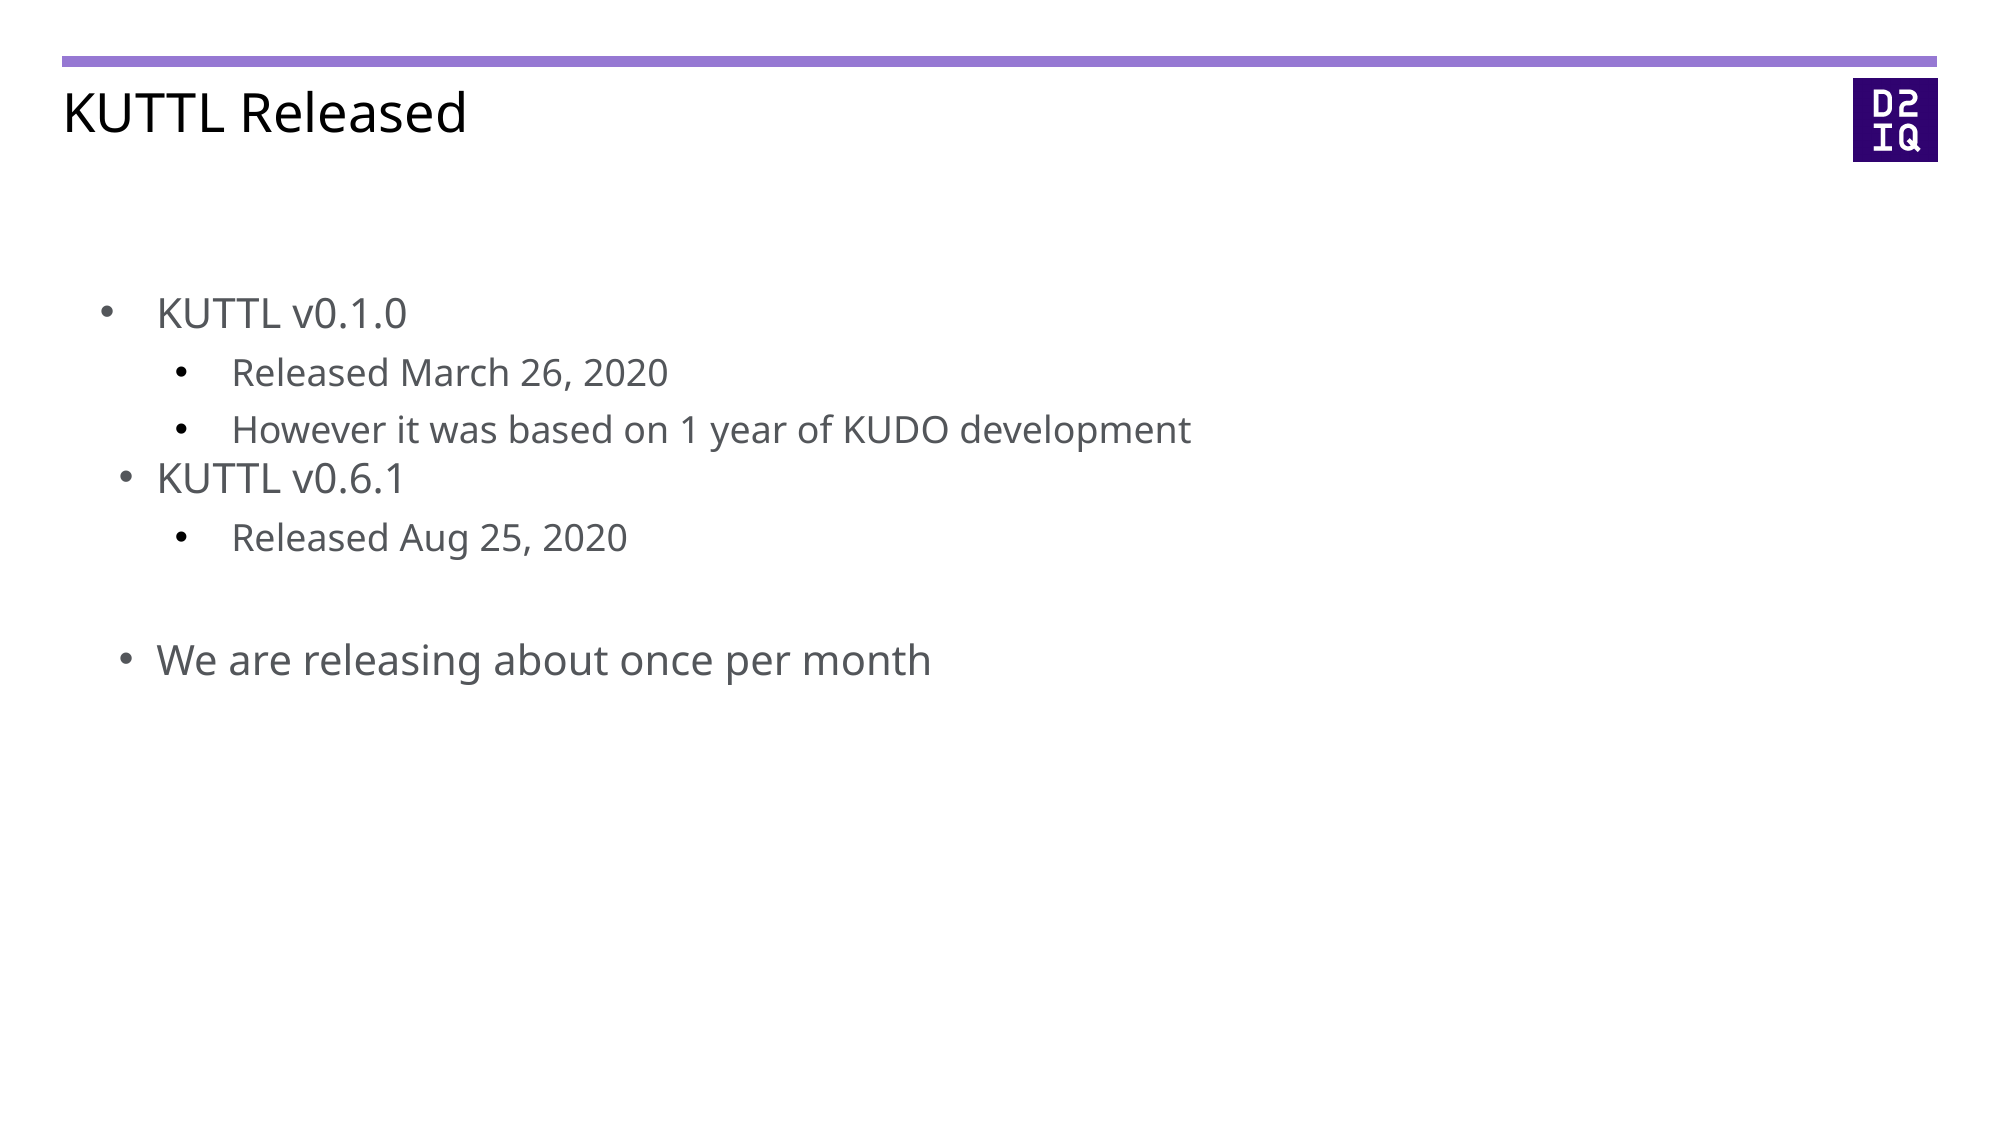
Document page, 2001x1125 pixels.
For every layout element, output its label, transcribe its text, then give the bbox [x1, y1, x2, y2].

list KUTTL v0.1.0 Released March 26, 2020 However it was based on 1 year of KUDO development KUTTL v0.6.1 Released Aug 25, 2020 We are releasing about once per month [62, 286, 1937, 1037]
title KUTTL Released [62, 78, 1838, 162]
picture [1853, 78, 1938, 162]
